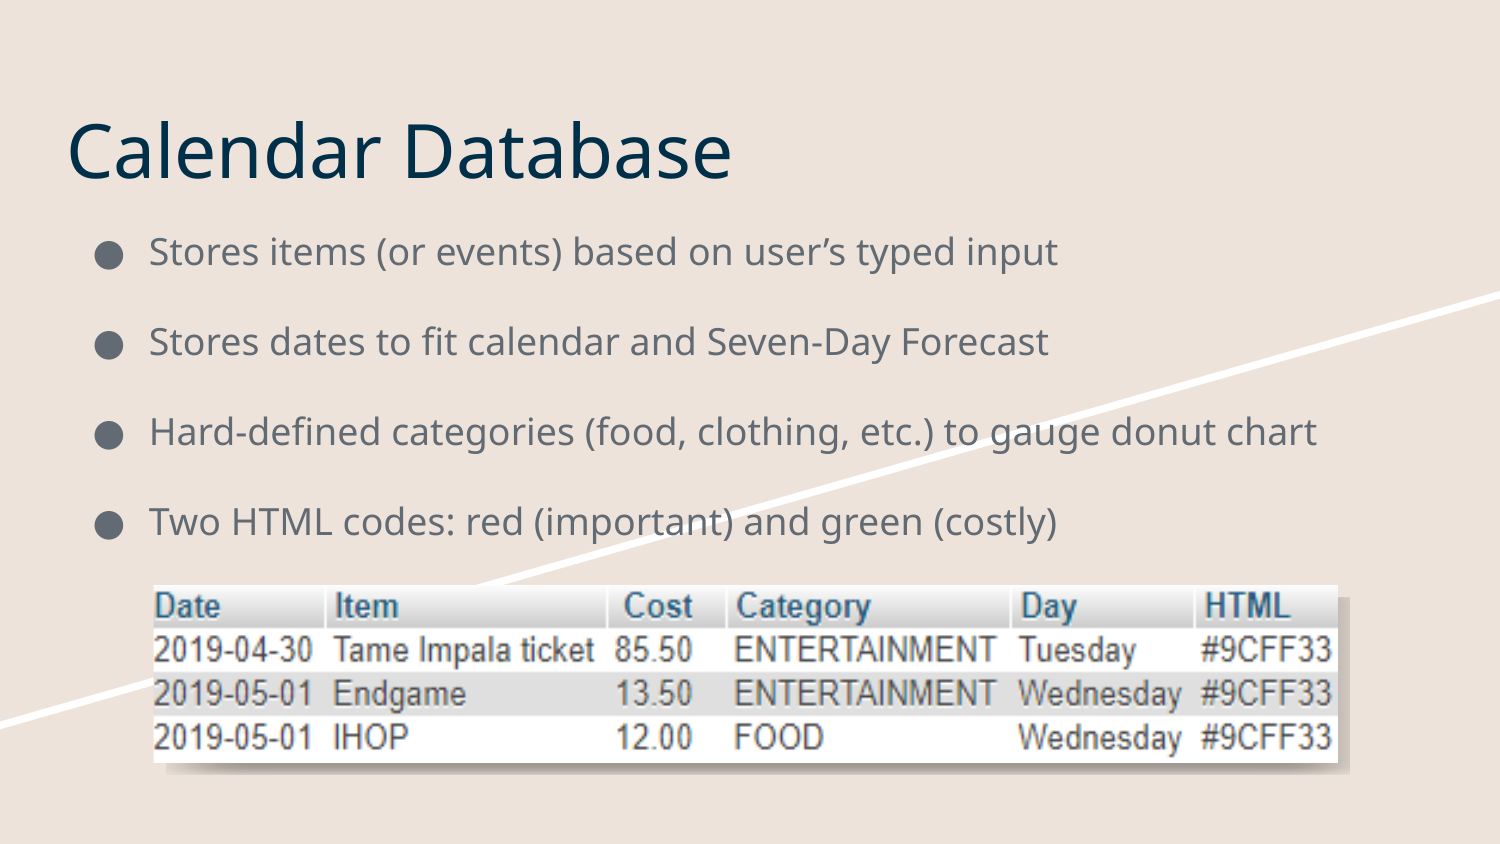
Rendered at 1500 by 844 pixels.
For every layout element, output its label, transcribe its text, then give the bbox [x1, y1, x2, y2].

title Calendar Database [51, 88, 1449, 202]
text_box Stores items (or events) based on user’s typed input Stores dates to fit calendar and Seven-Day Forecast Hard-defined categories (food, clothing, etc.) to gauge donut chart Two HTML codes: red (important) and green (costly) [58, 213, 1441, 586]
picture [153, 585, 1351, 775]
